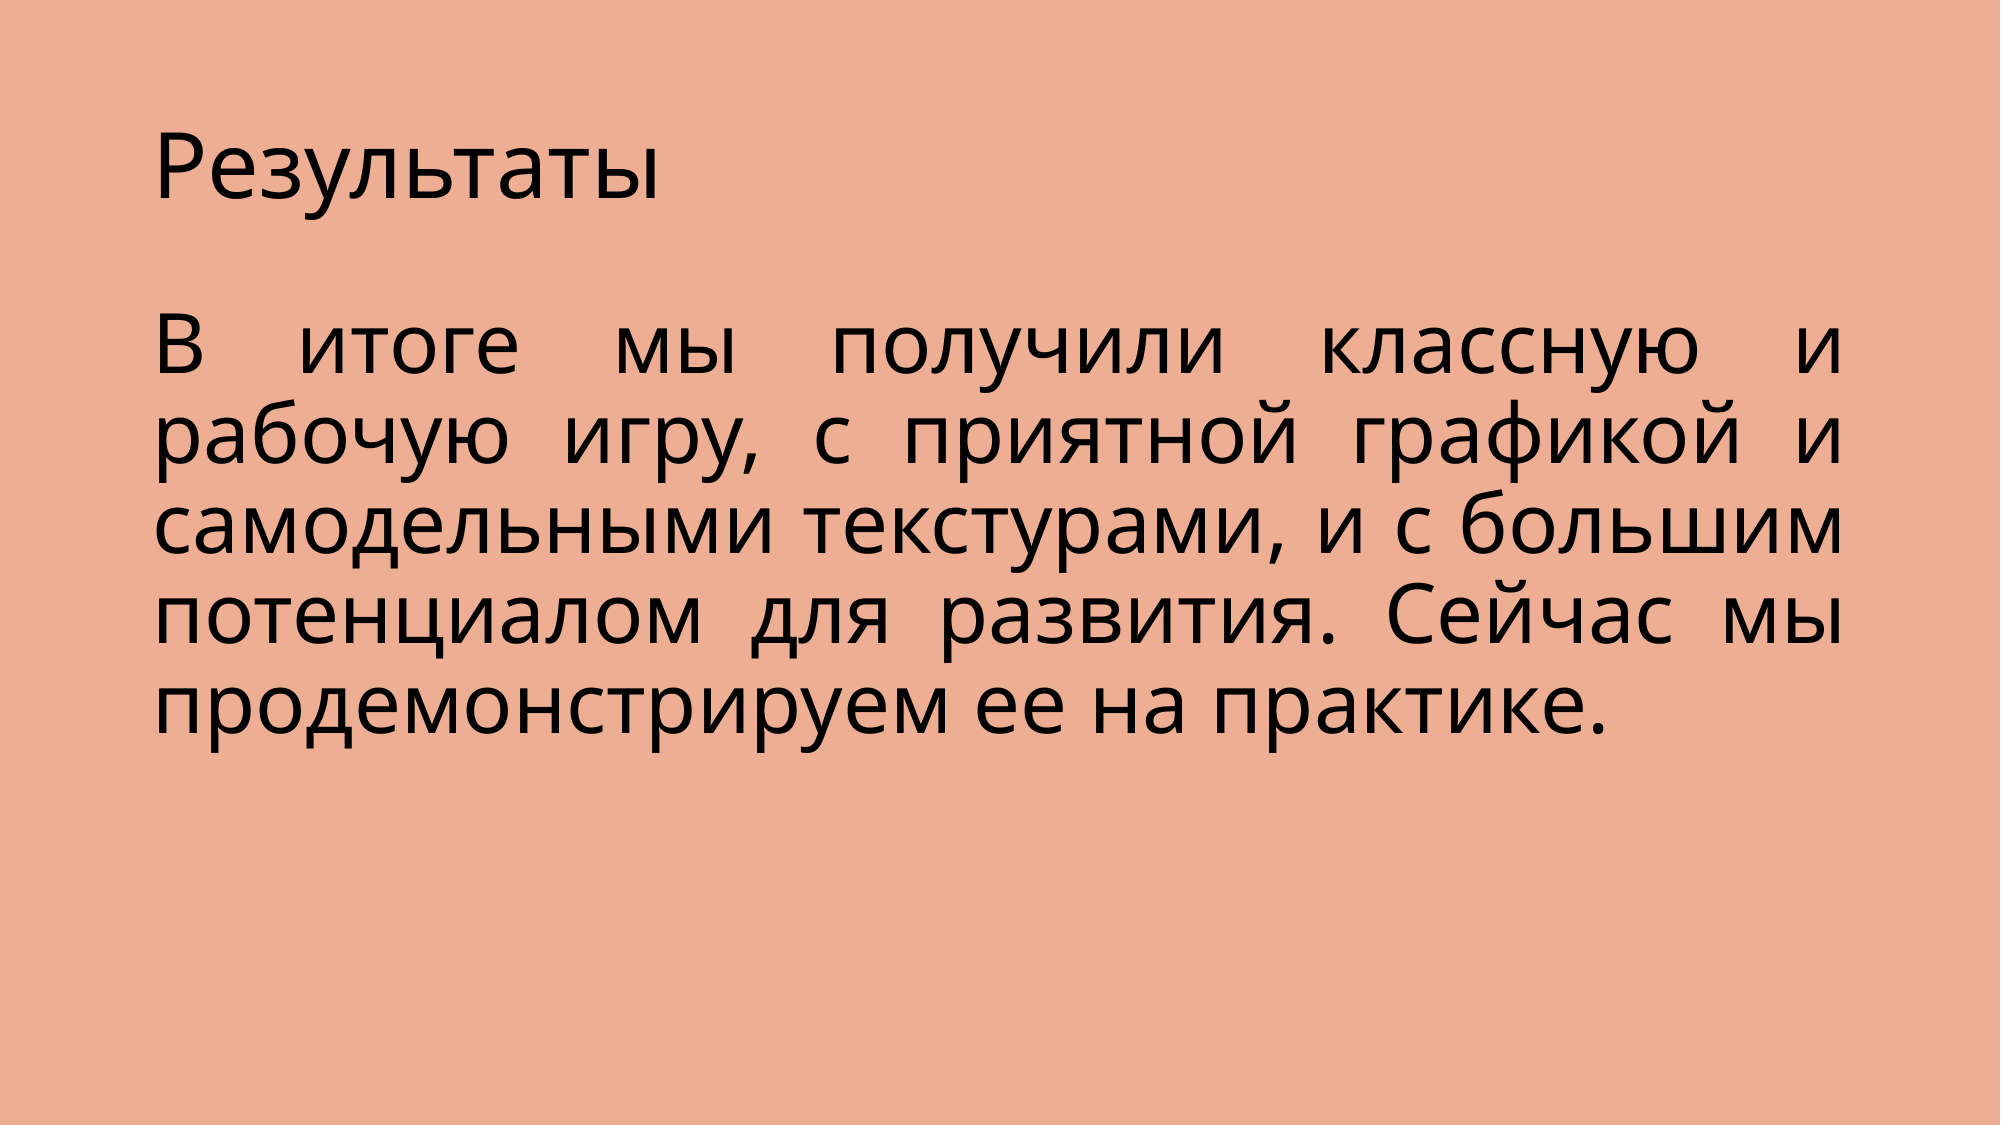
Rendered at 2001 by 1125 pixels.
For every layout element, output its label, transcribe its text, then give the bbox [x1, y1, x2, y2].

list В итоге мы получили классную и рабочую игру, с приятной графикой и самодельными текстурами, и с большим потенциалом для развития. Сейчас мы продемонстрируем ее на практике. [137, 294, 1863, 1009]
title Результаты [137, 59, 1863, 278]
